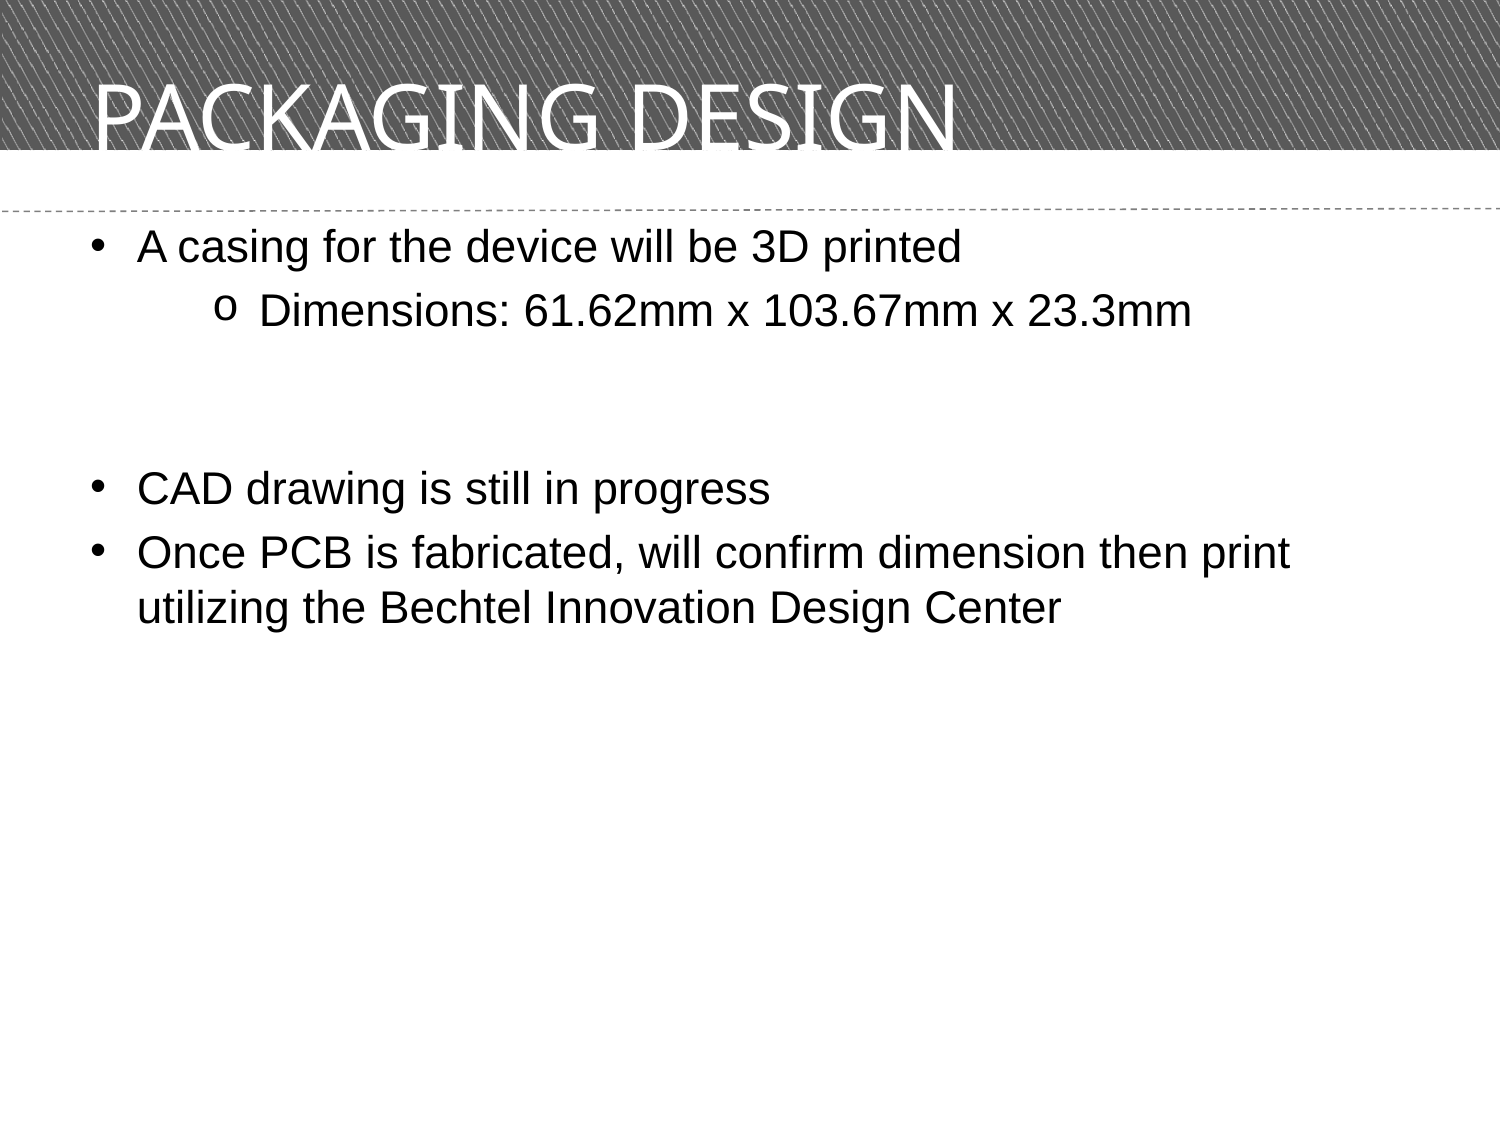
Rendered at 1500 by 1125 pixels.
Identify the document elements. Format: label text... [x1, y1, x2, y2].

picture [2, 0, 1500, 151]
list A casing for the device will be 3D printed Dimensions: 61.62mm x 103.67mm x 23.3mm CAD drawing is still in progress Once PCB is fabricated, will confirm dimension then print utilizing the Bechtel Innovation Design Center [75, 209, 1365, 1080]
title PACKAGING DESIGN [75, 51, 1427, 175]
